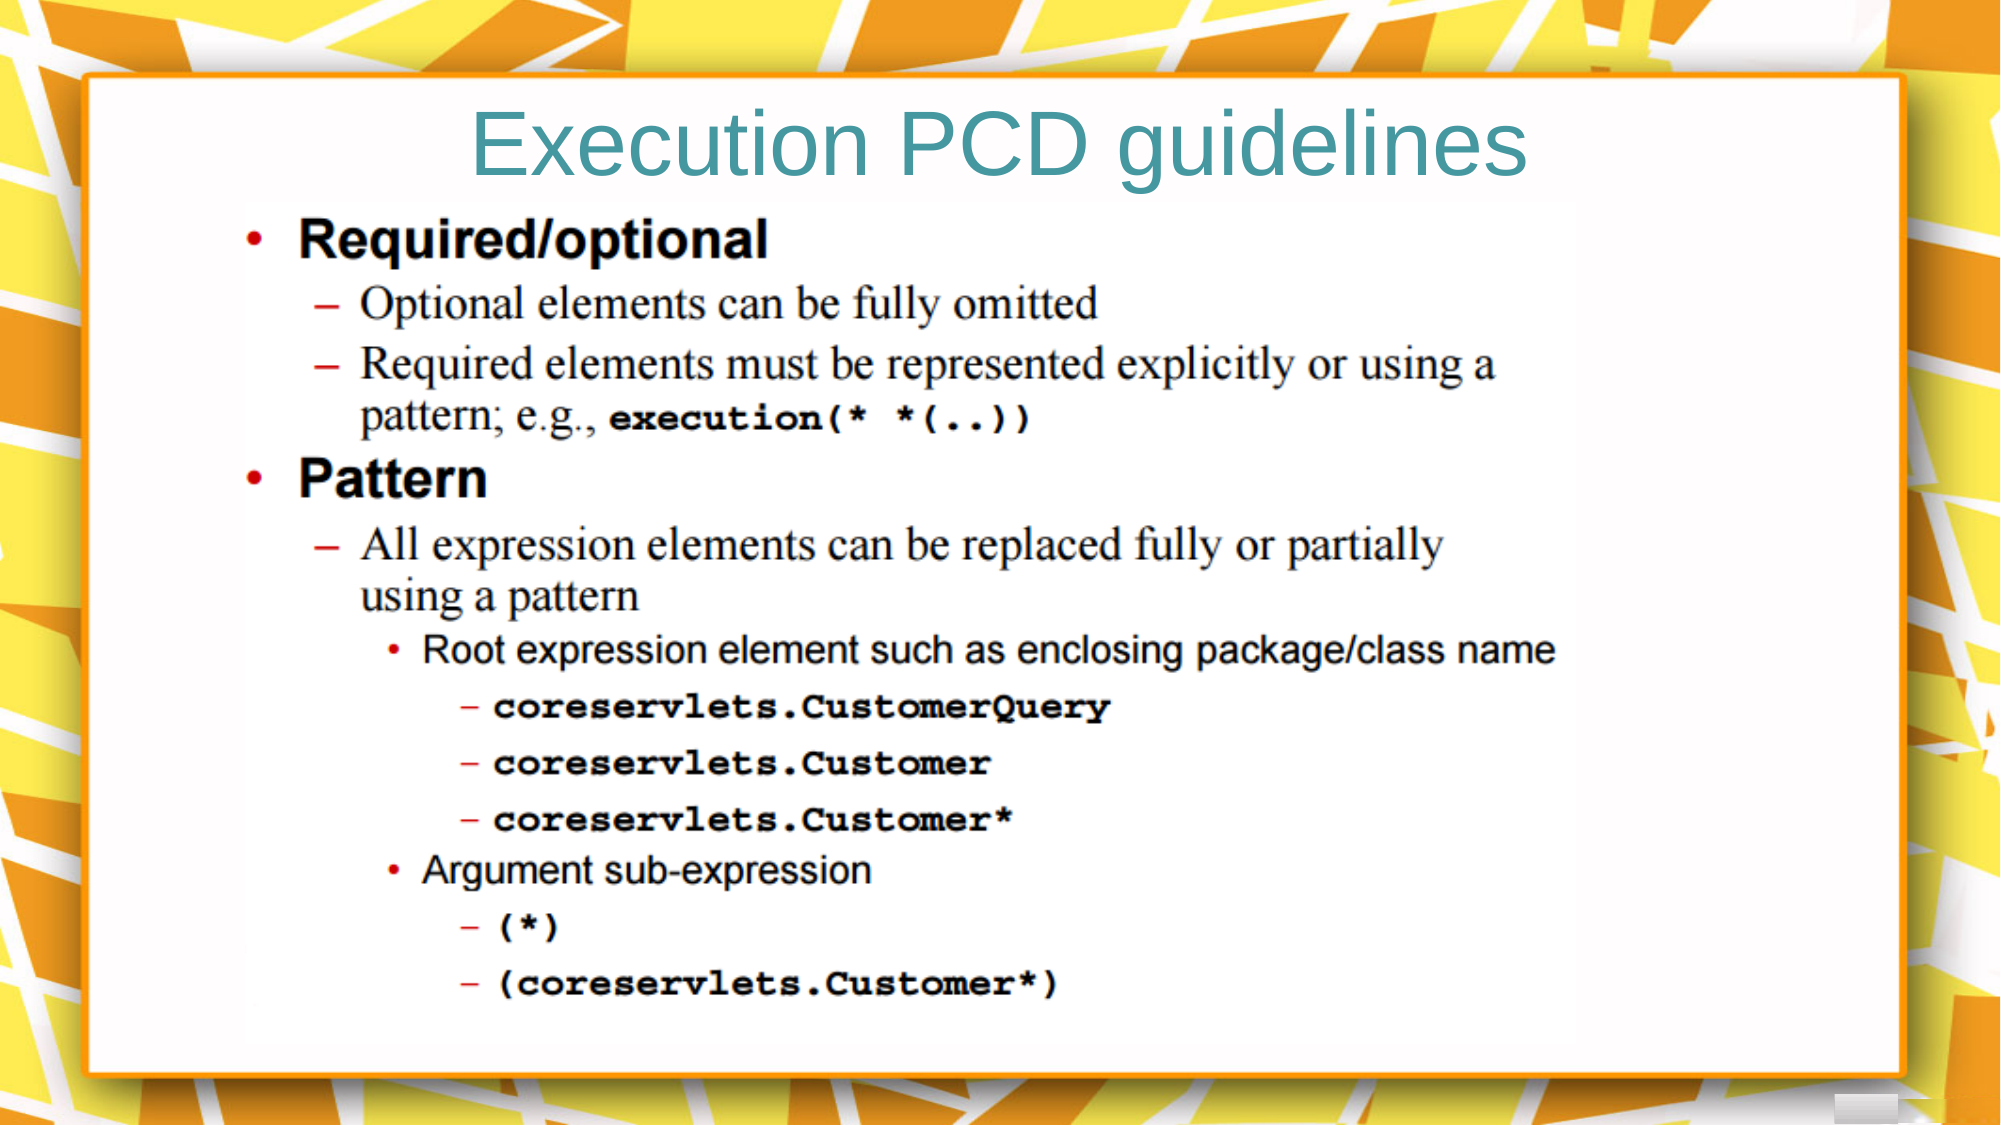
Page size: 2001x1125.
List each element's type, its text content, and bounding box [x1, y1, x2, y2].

title Execution PCD guidelines [99, 45, 1900, 233]
picture [0, 0, 2001, 1125]
